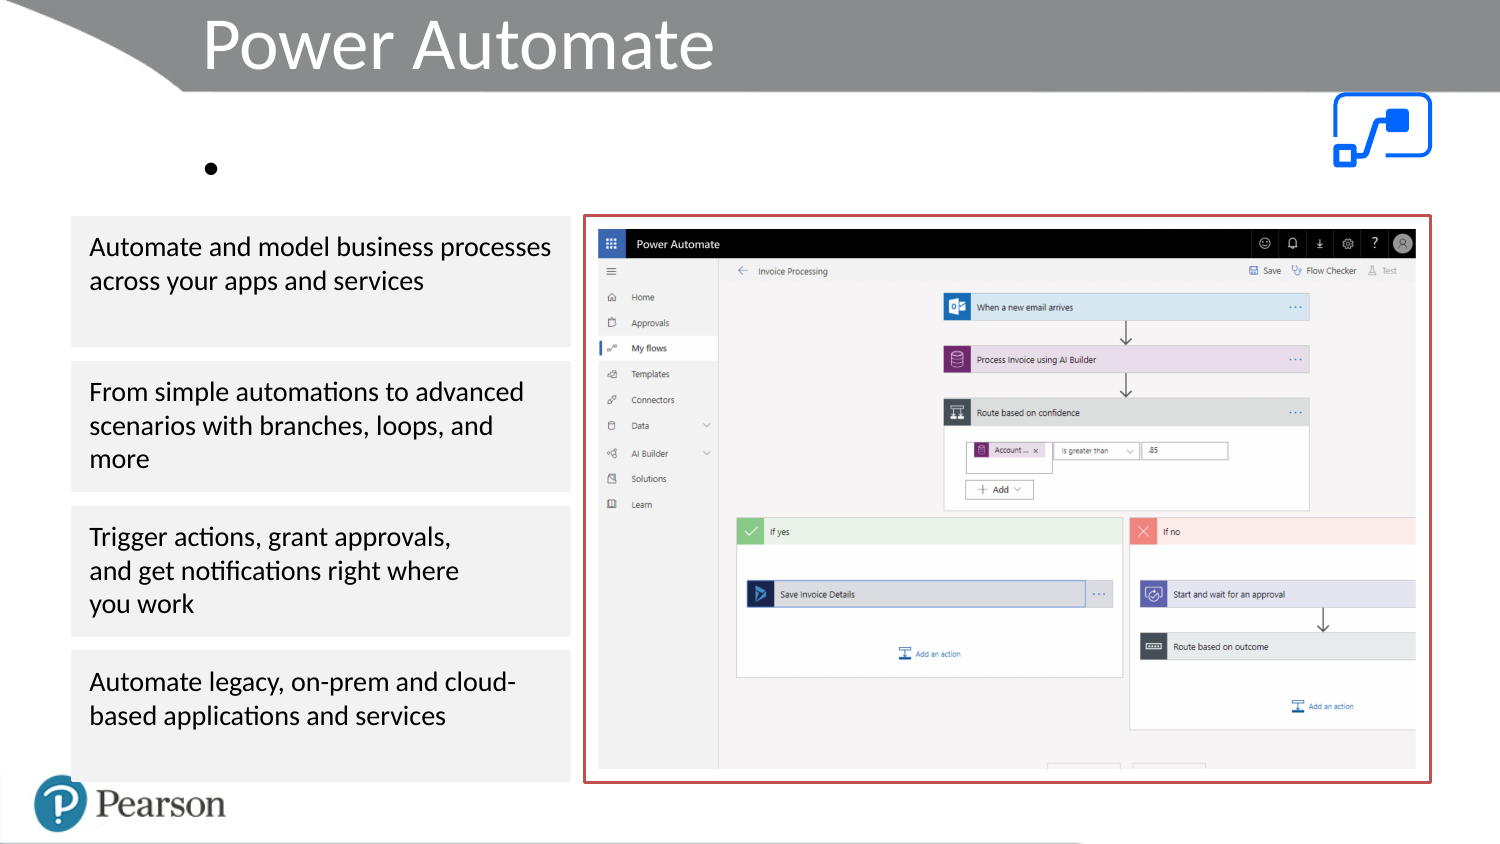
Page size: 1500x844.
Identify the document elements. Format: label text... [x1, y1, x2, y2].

list [188, 133, 1425, 716]
picture [0, 0, 1500, 844]
title Power Automate [187, 0, 1426, 79]
text_box Automate and model business processes across your apps and services [70, 215, 571, 348]
text_box From simple automations to advanced scenarios with branches, loops, and more [70, 360, 571, 493]
text_box Trigger actions, grant approvals, and get notifications right where you work [70, 505, 571, 638]
text_box Automate legacy, on-prem and cloud-based applications and services [70, 650, 571, 783]
